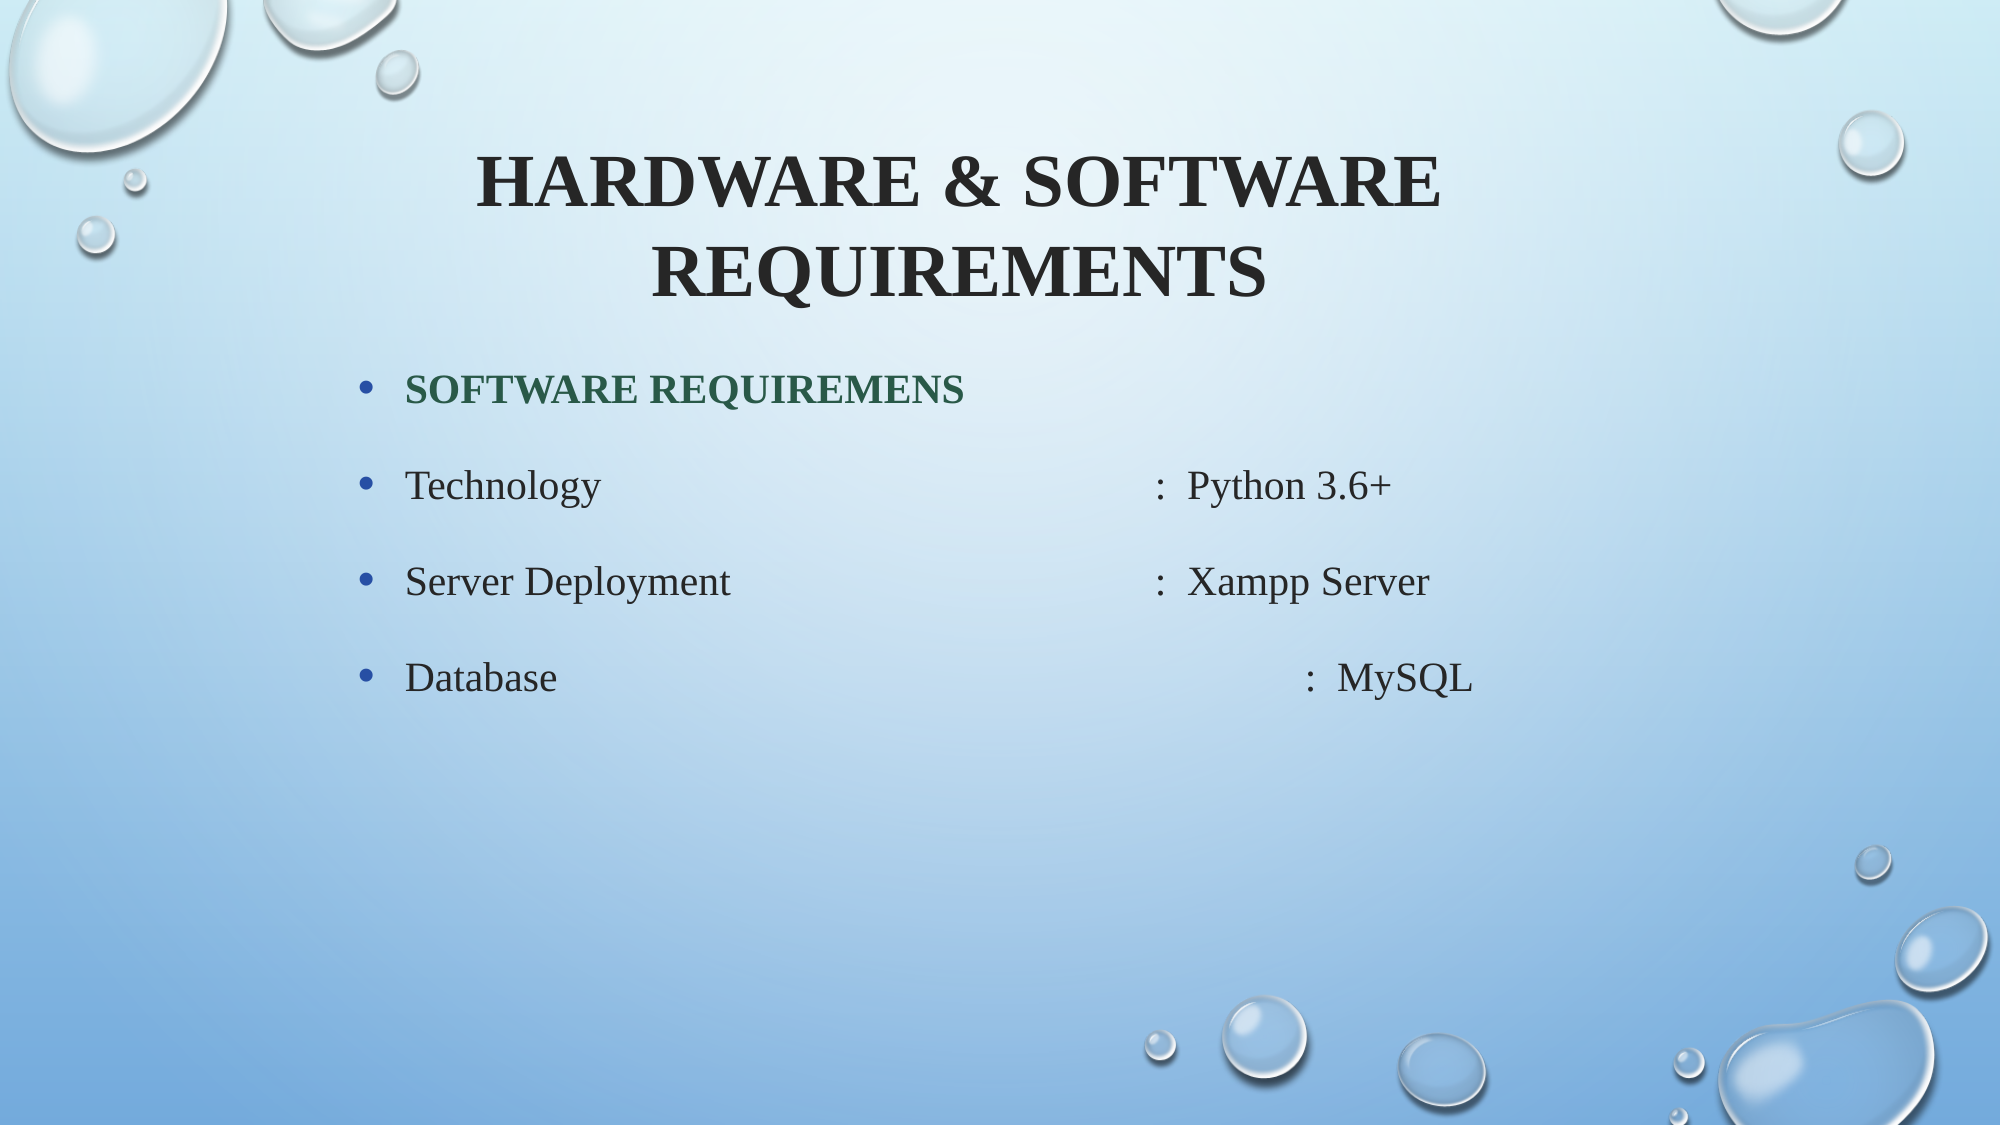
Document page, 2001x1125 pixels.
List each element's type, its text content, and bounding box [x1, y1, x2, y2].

text_box HARDWARE & SOFTWARE REQUIREMENTS [244, 124, 1676, 314]
picture [0, 0, 2000, 1125]
text_box SOFTWARE REQUIREMENS Technology : Python 3.6+ Server Deployment : Xampp Server Database : MySQL [343, 329, 1627, 710]
